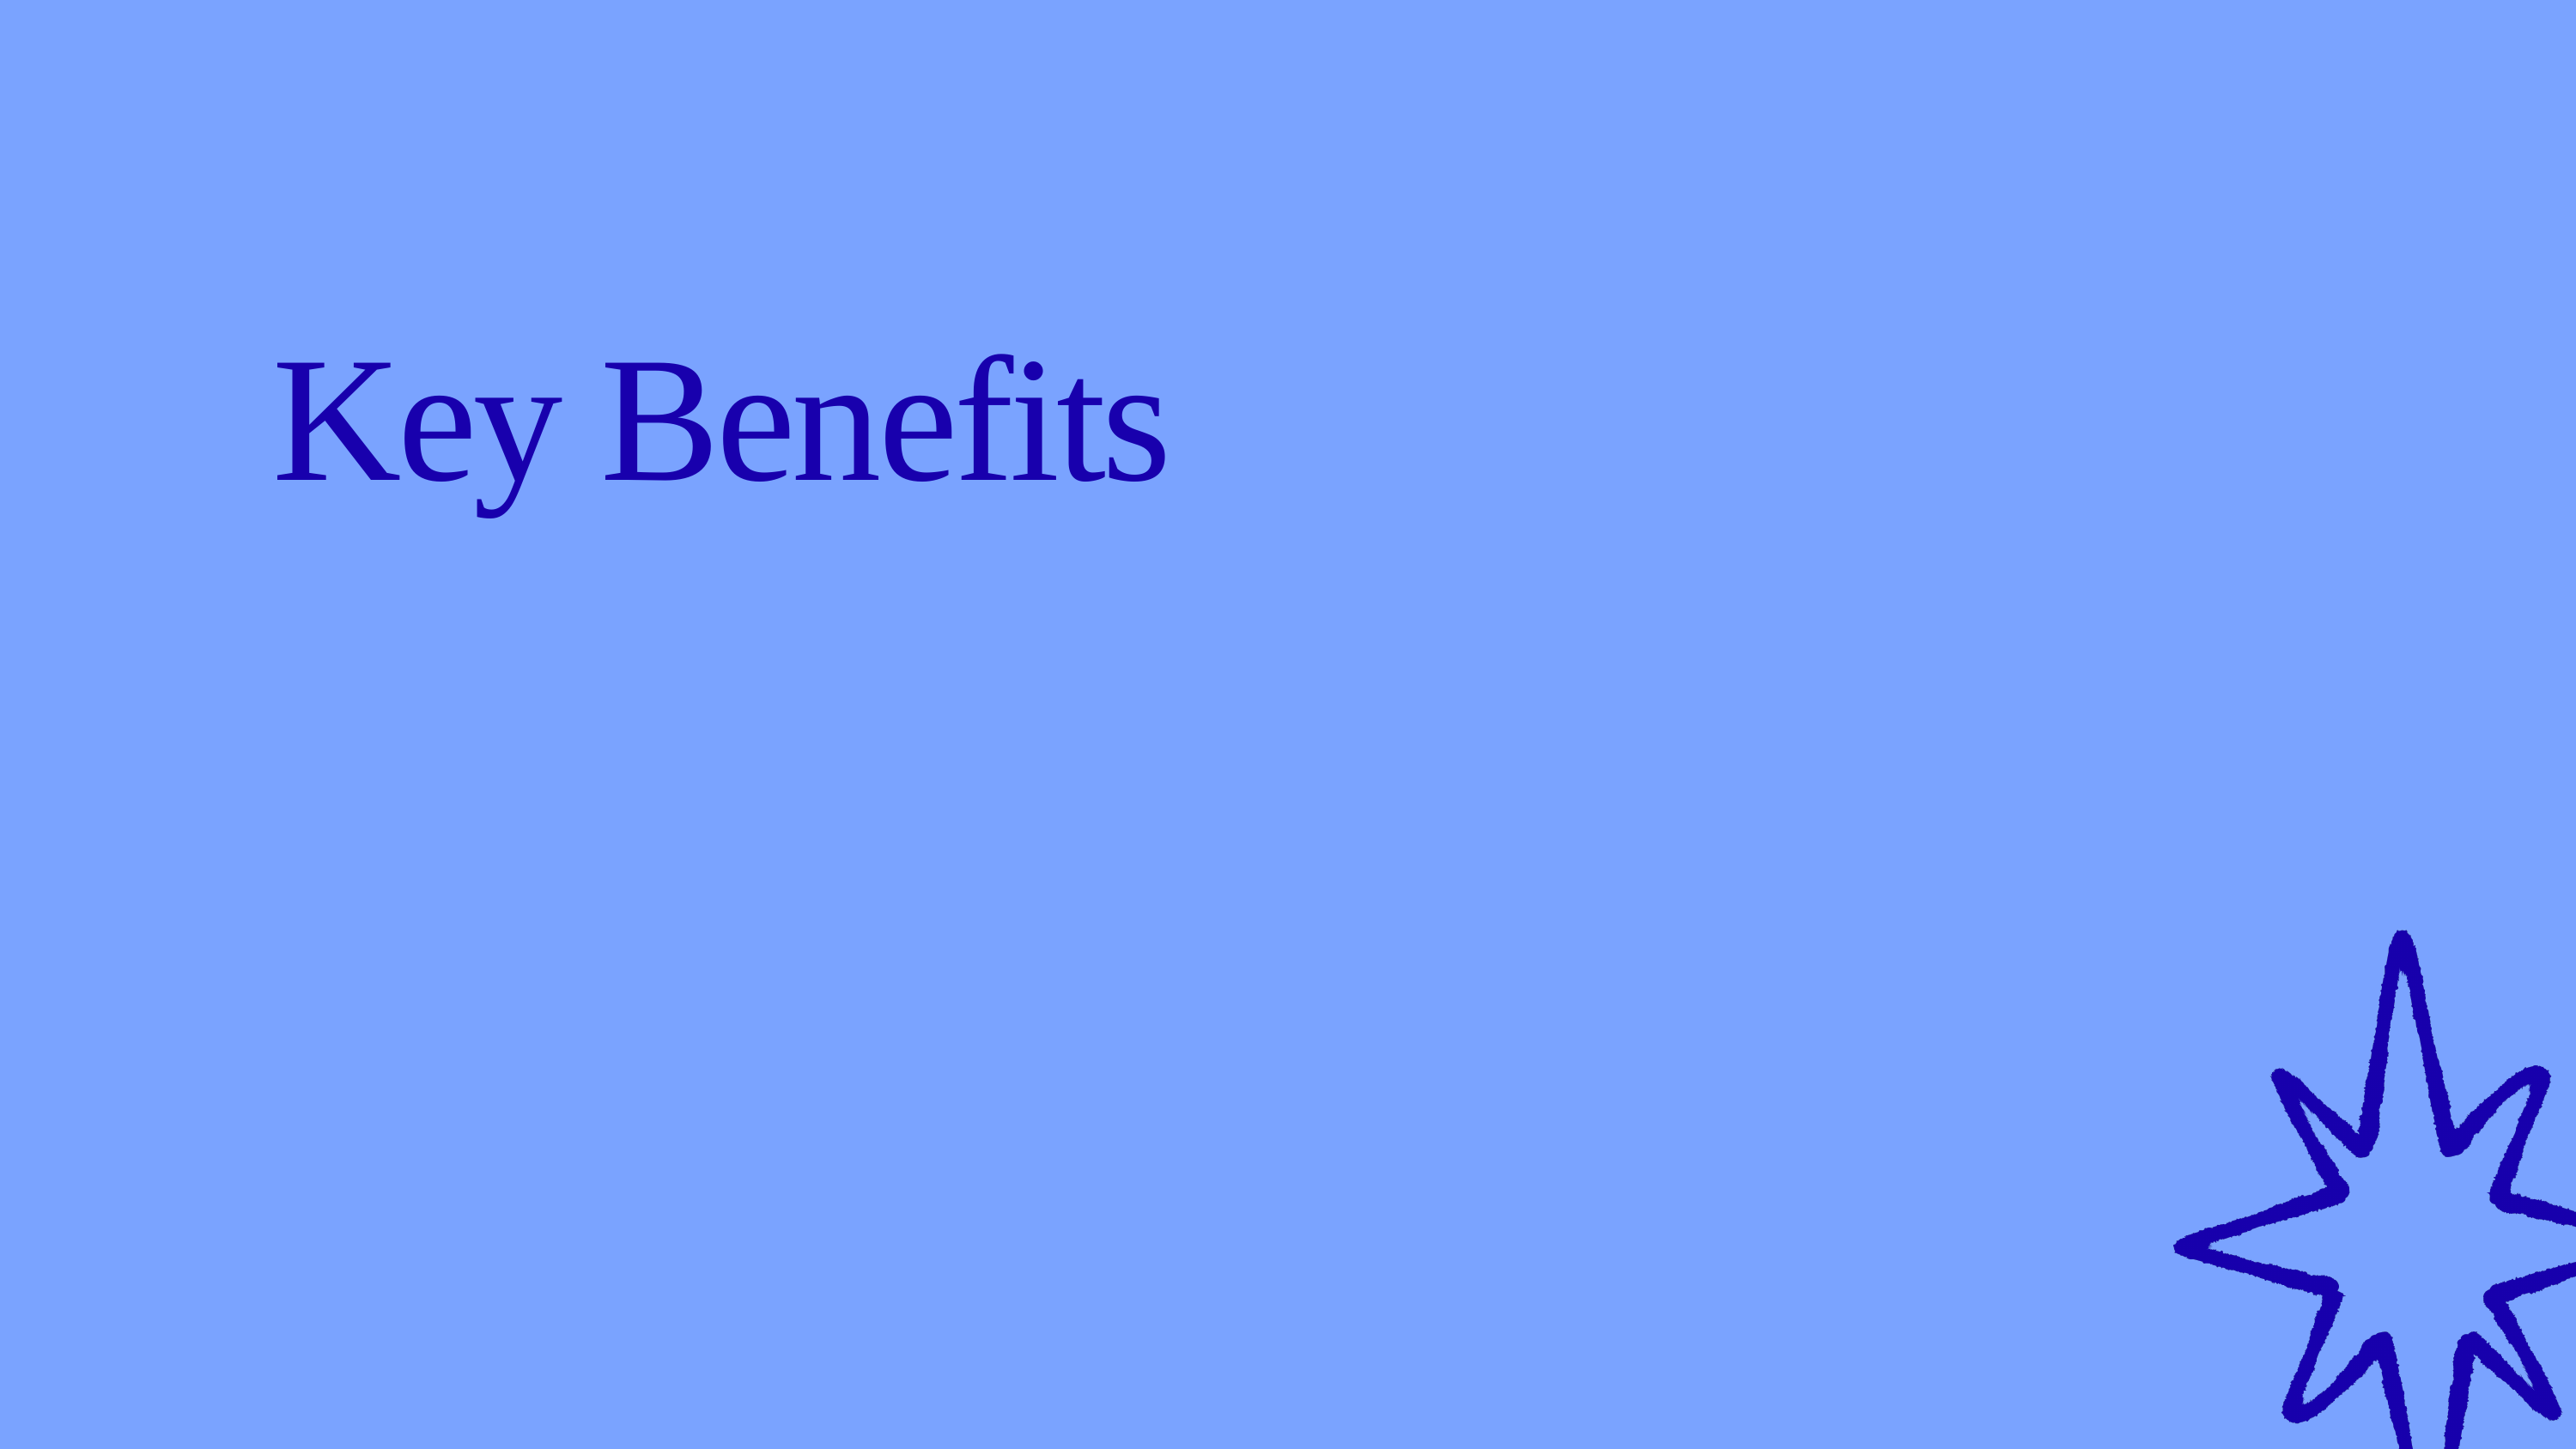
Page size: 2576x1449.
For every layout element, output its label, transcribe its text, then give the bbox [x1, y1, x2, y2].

text_box Key Benefits [272, 336, 1648, 517]
text_box [2172, 930, 2576, 1449]
